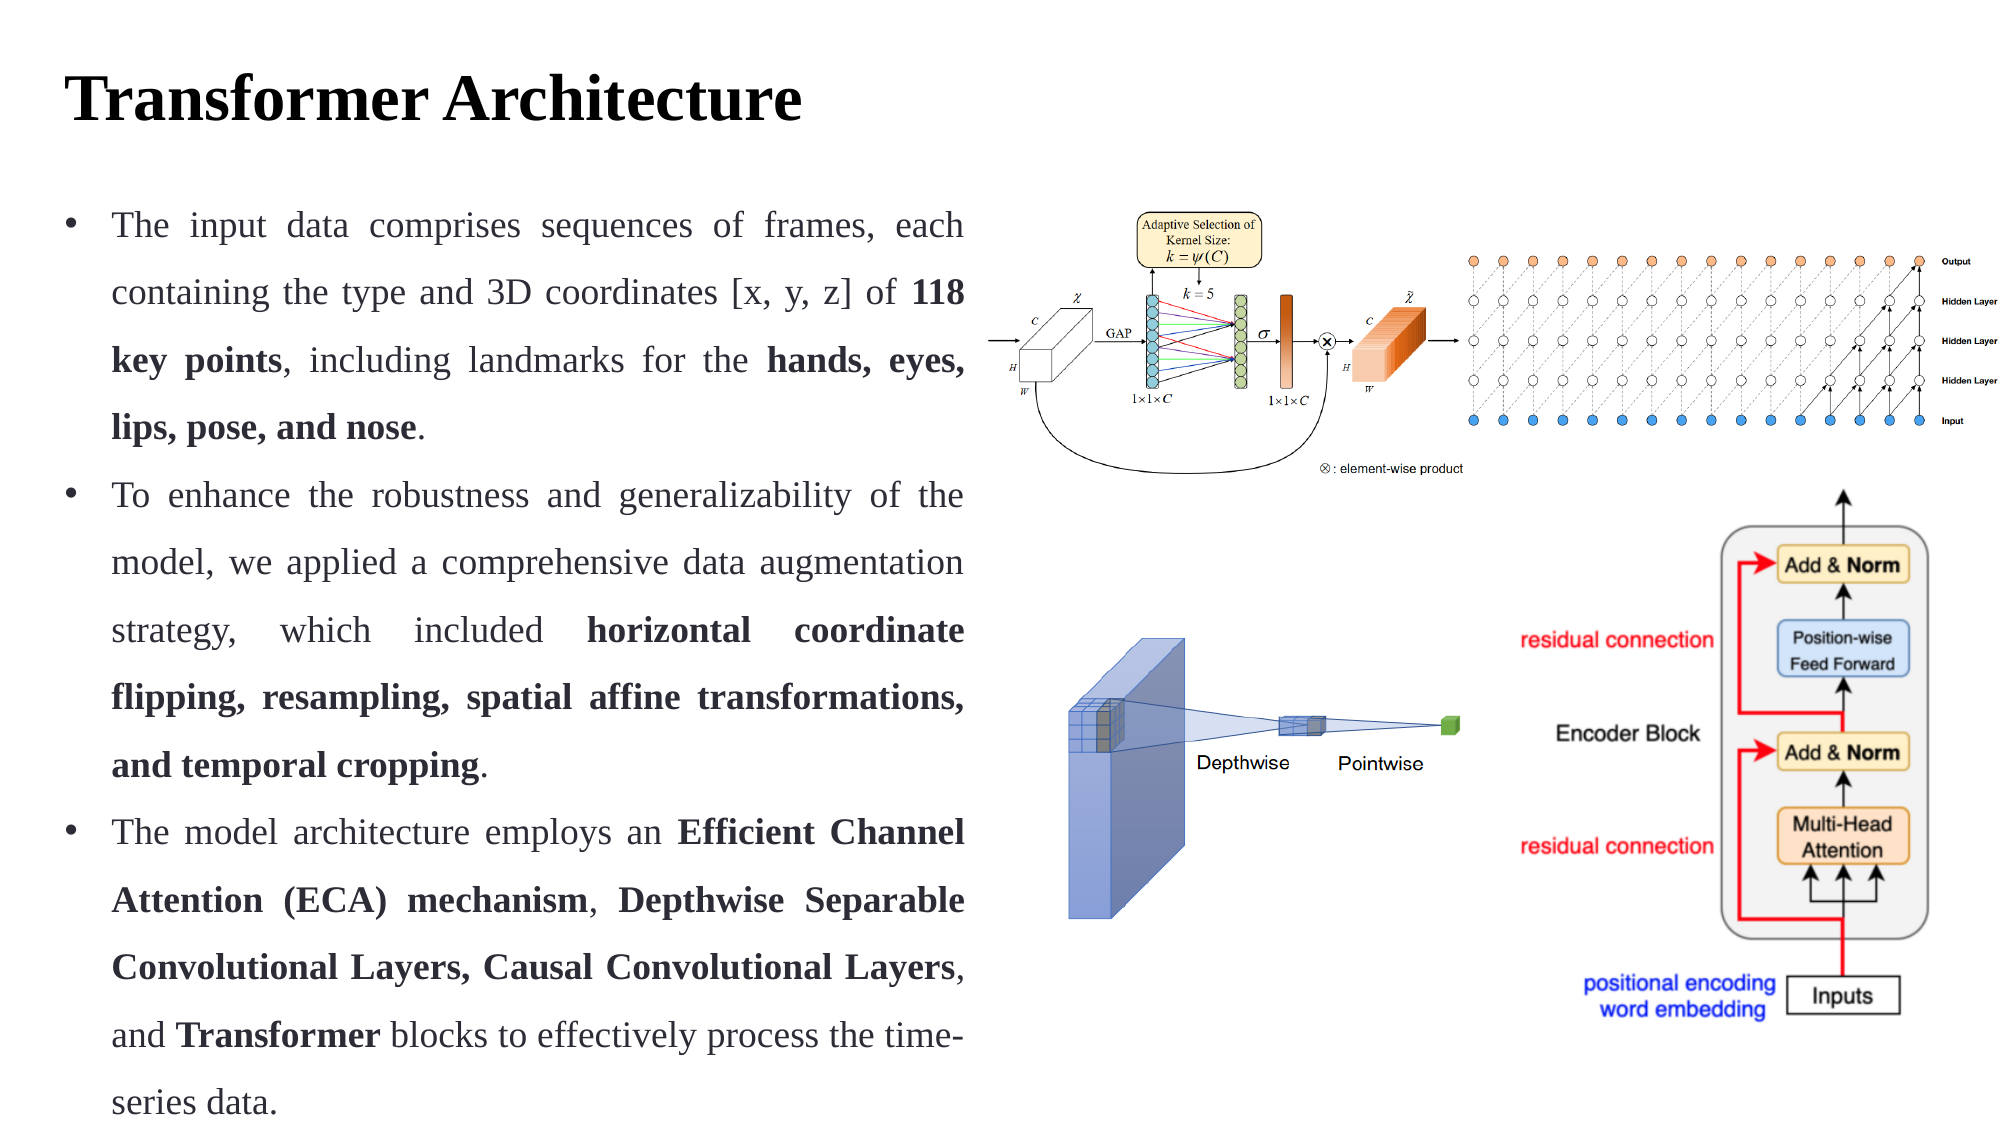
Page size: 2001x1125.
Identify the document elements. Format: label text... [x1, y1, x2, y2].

picture [986, 209, 2000, 475]
picture [1055, 623, 1476, 931]
text_box The input data comprises sequences of frames, each containing the type and 3D coordinates [x, y, z] of 118 key points, including landmarks for the hands, eyes, lips, pose, and nose. To enhance the robustness and generalizability of the model, we applied a comprehensive data augmentation strategy, which included horizontal coordinate flipping, resampling, spatial affine transformations, and temporal cropping. The model architecture employs an Efficient Channel Attention (ECA) mechanism, Depthwise Separable Convolutional Layers, Causal Convolutional Layers, and Transformer blocks to effectively process the time-series data. [49, 169, 981, 1125]
picture [1508, 474, 1951, 1039]
text_box Transformer Architecture [49, 46, 981, 142]
